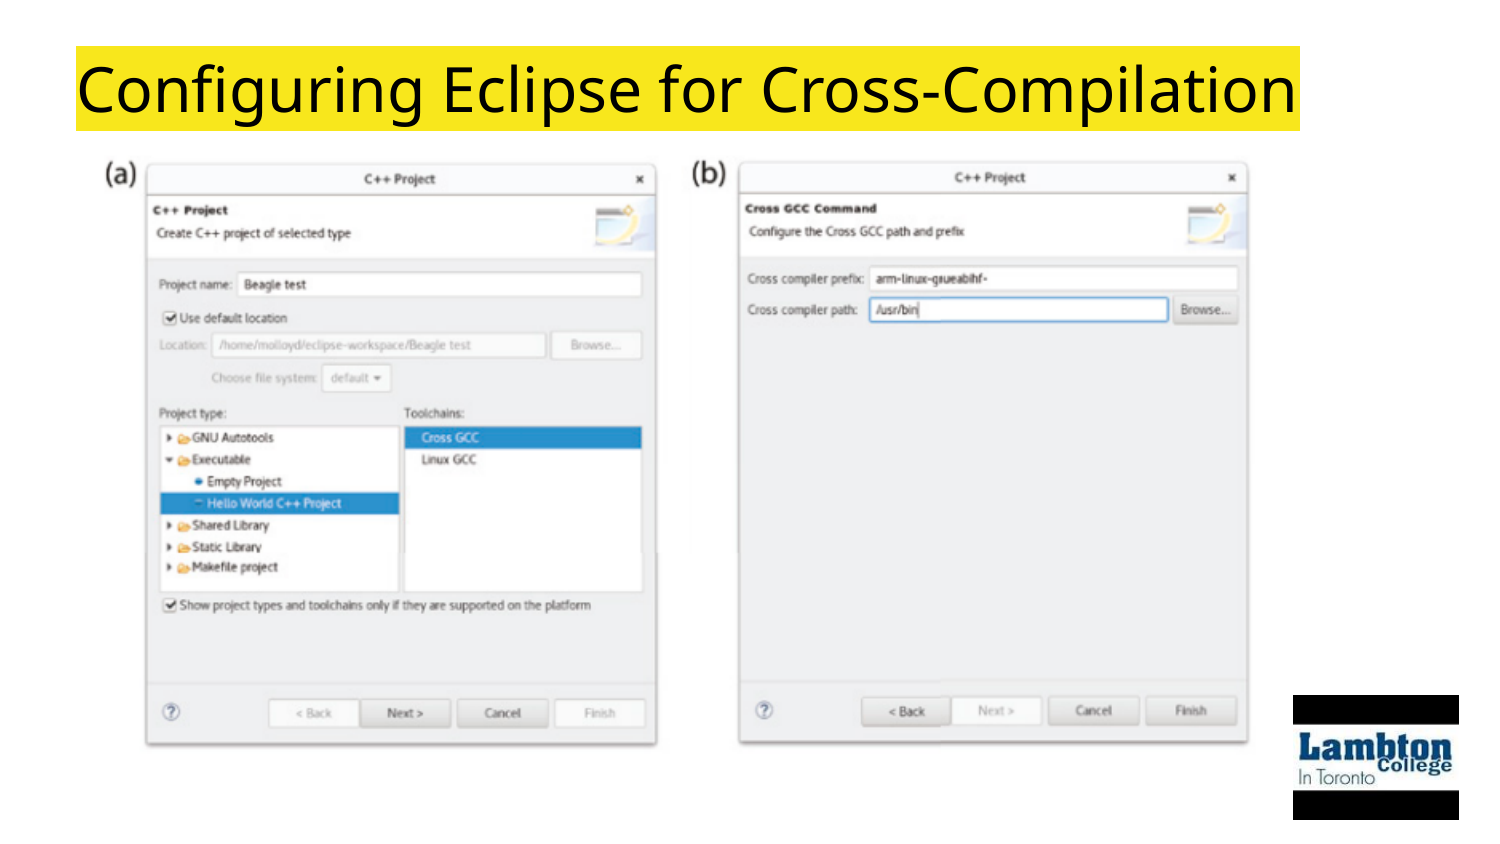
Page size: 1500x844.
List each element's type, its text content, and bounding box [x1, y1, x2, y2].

picture [1293, 694, 1459, 820]
picture [94, 145, 1268, 758]
title Configuring Eclipse for Cross-Compilation [60, 35, 1459, 130]
